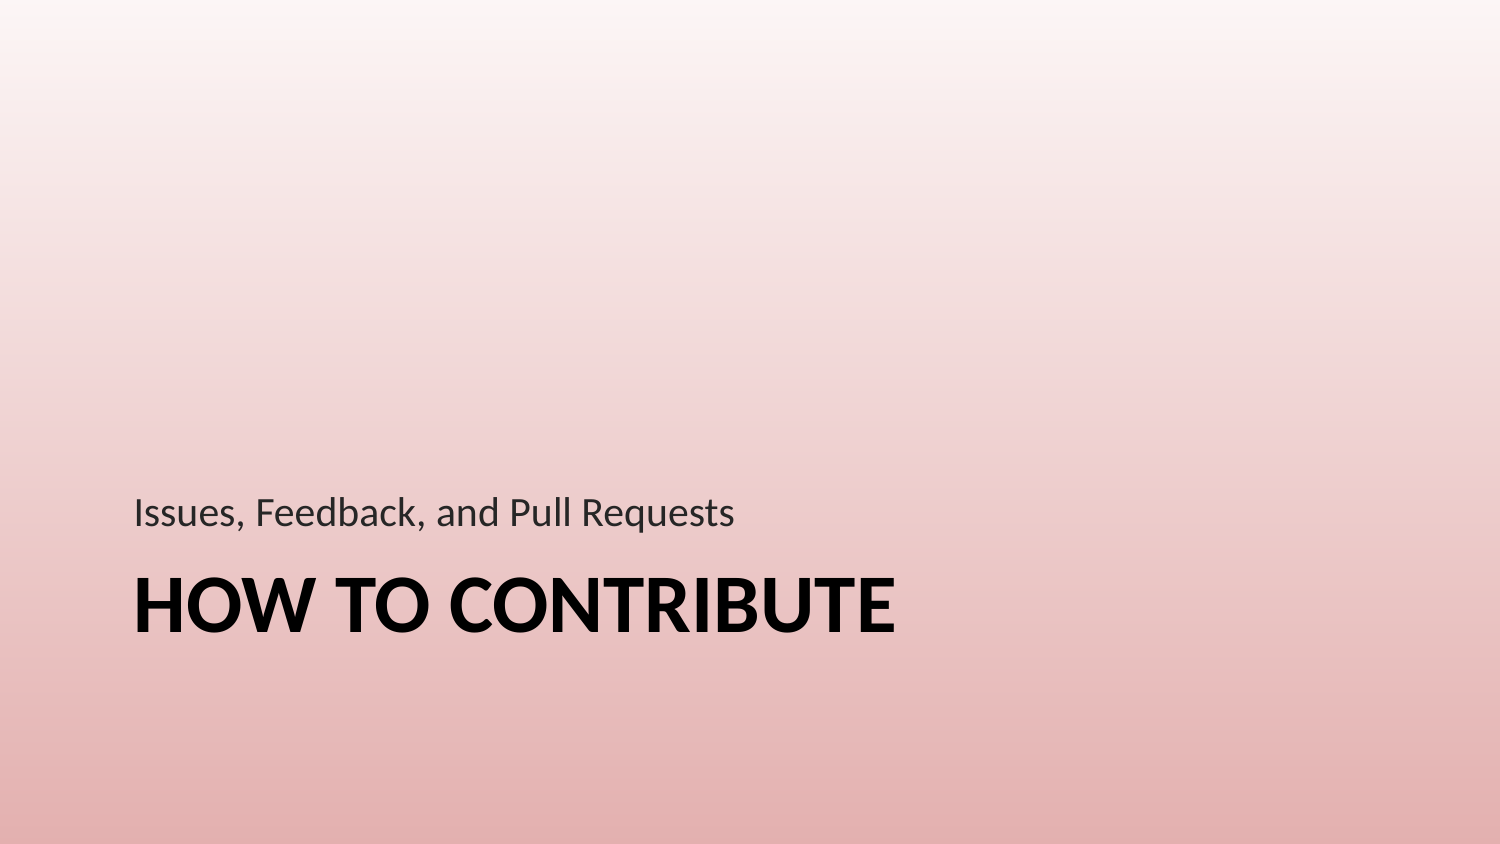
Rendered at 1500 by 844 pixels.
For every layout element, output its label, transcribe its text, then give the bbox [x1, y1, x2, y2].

list Issues, Feedback, and Pull Requests [118, 357, 1394, 543]
title How to Contribute [118, 543, 1394, 710]
